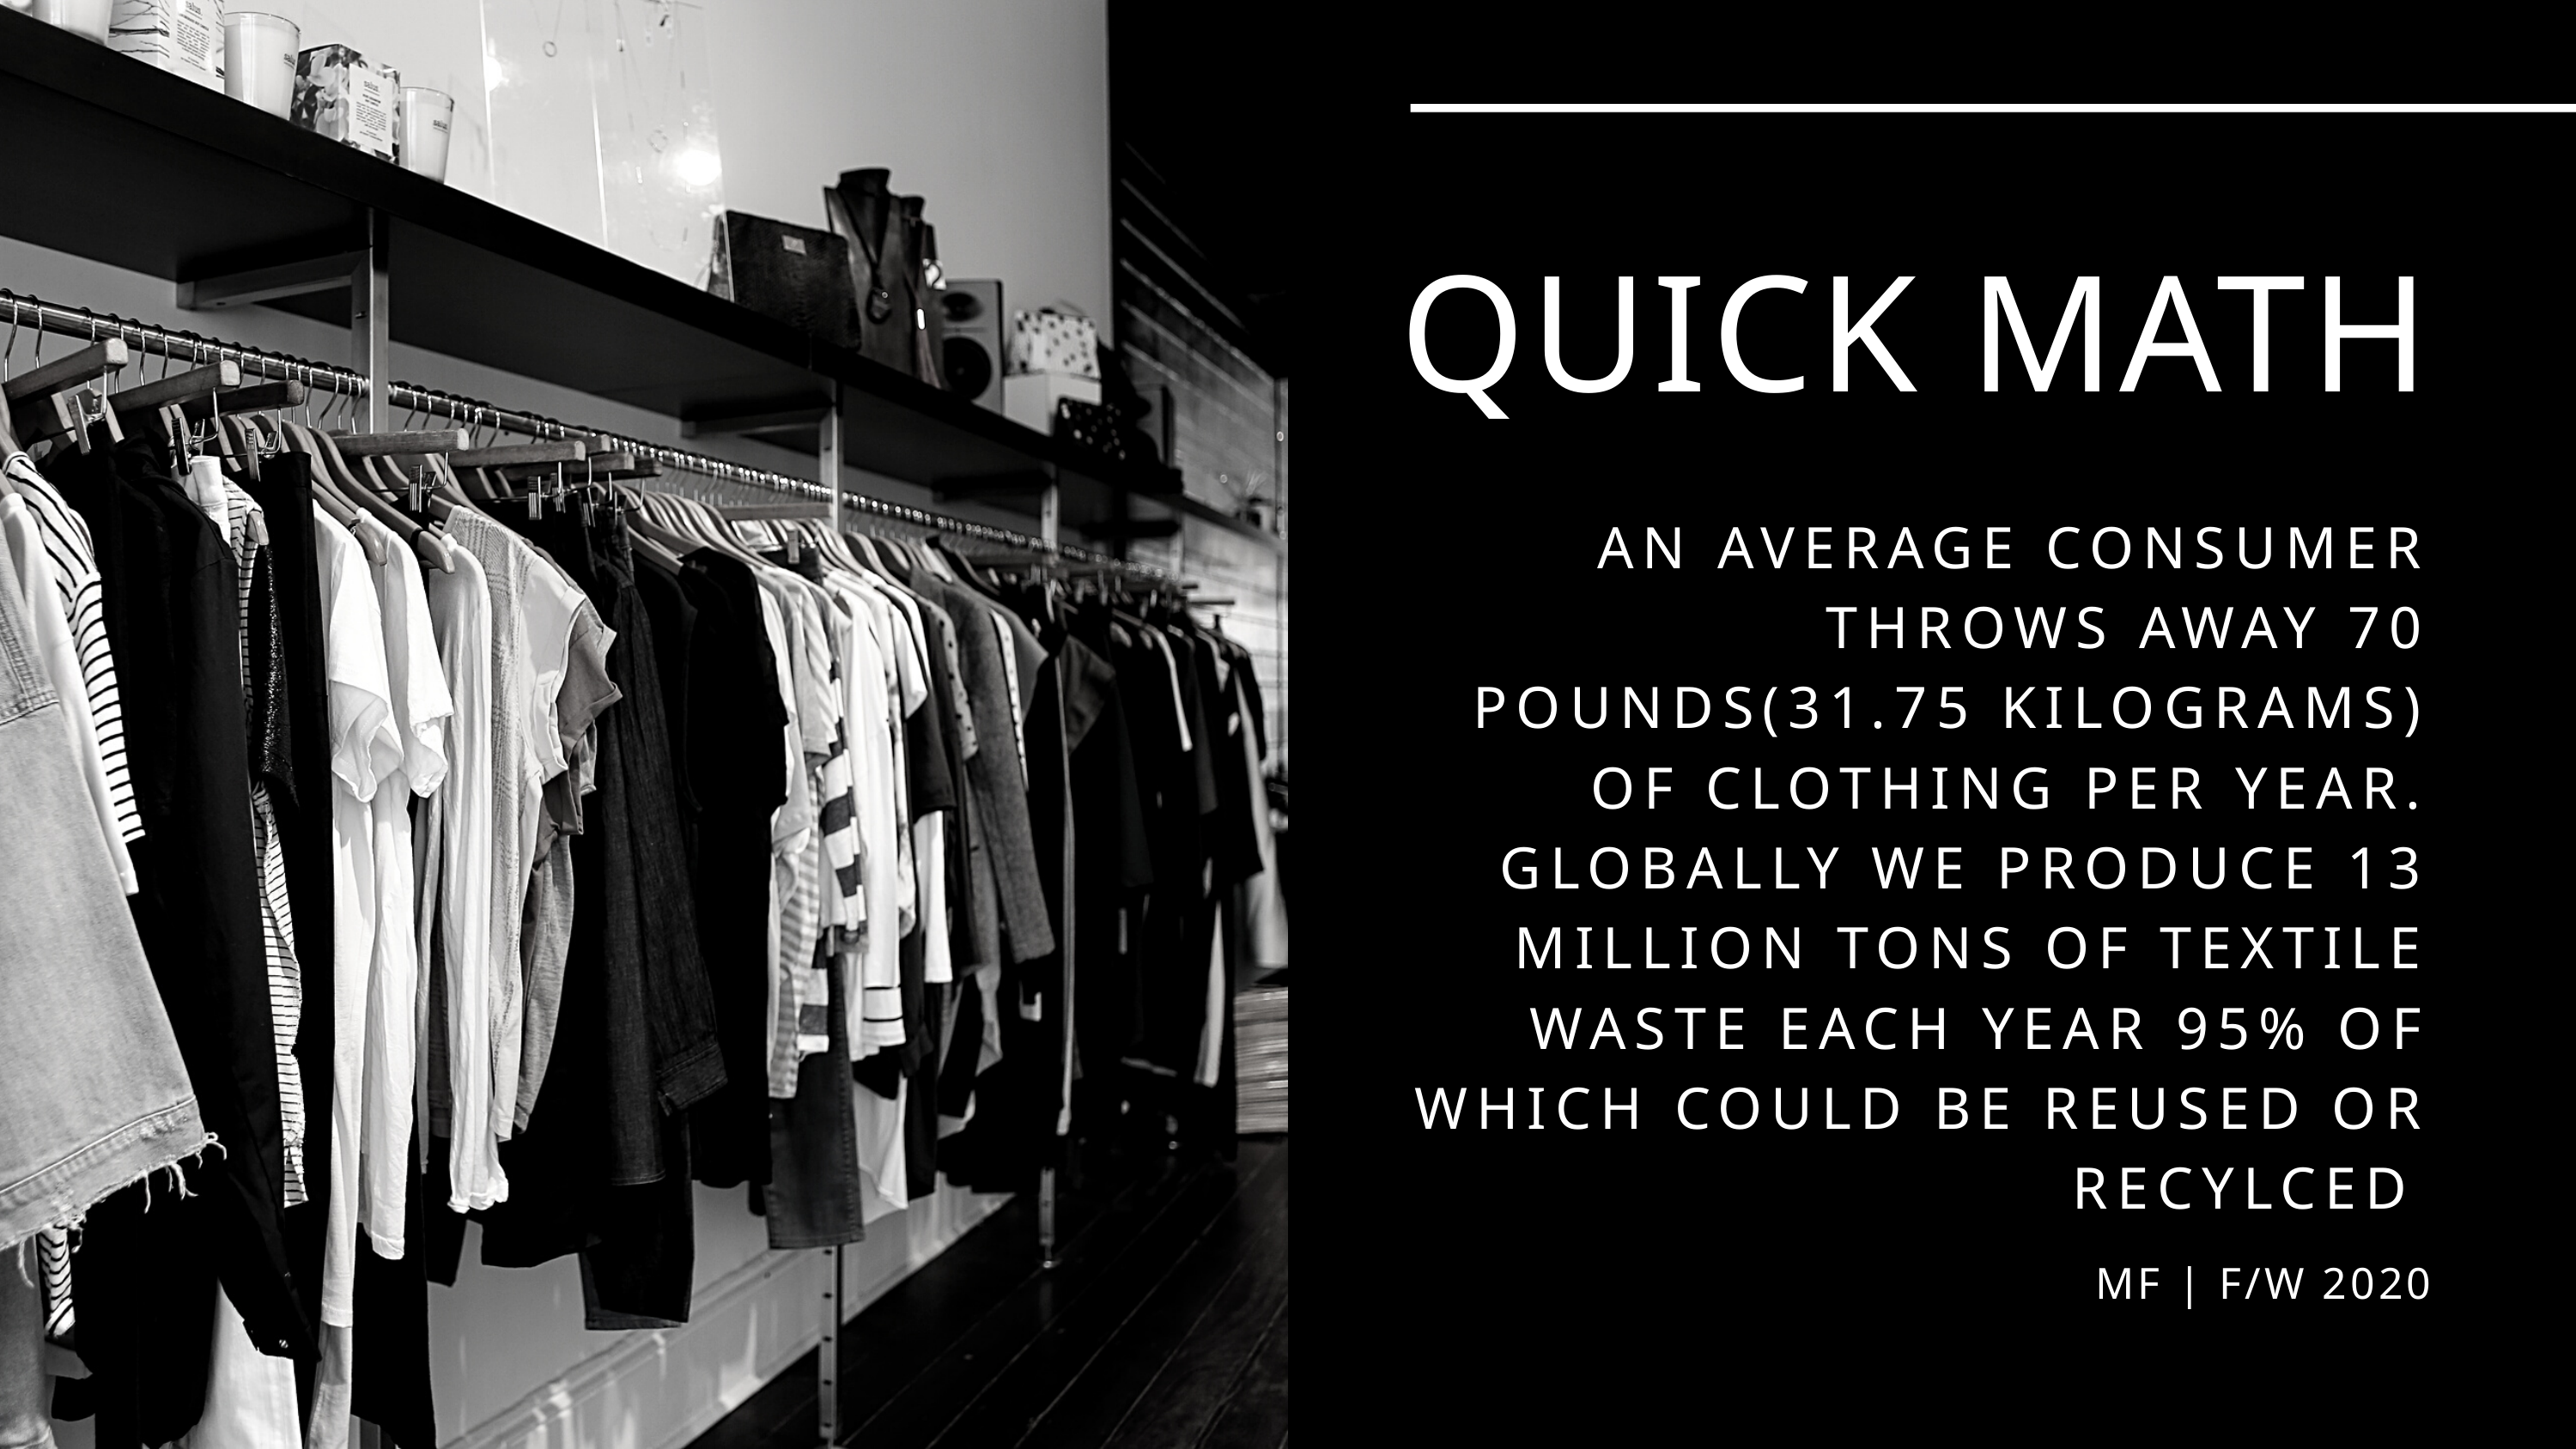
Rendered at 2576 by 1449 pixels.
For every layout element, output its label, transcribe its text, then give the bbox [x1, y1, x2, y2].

text_box [1410, 104, 2576, 112]
text_box MF | F/W 2020 [1414, 1247, 2432, 1308]
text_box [1388, 241, 2432, 1207]
picture [0, 0, 1289, 1449]
